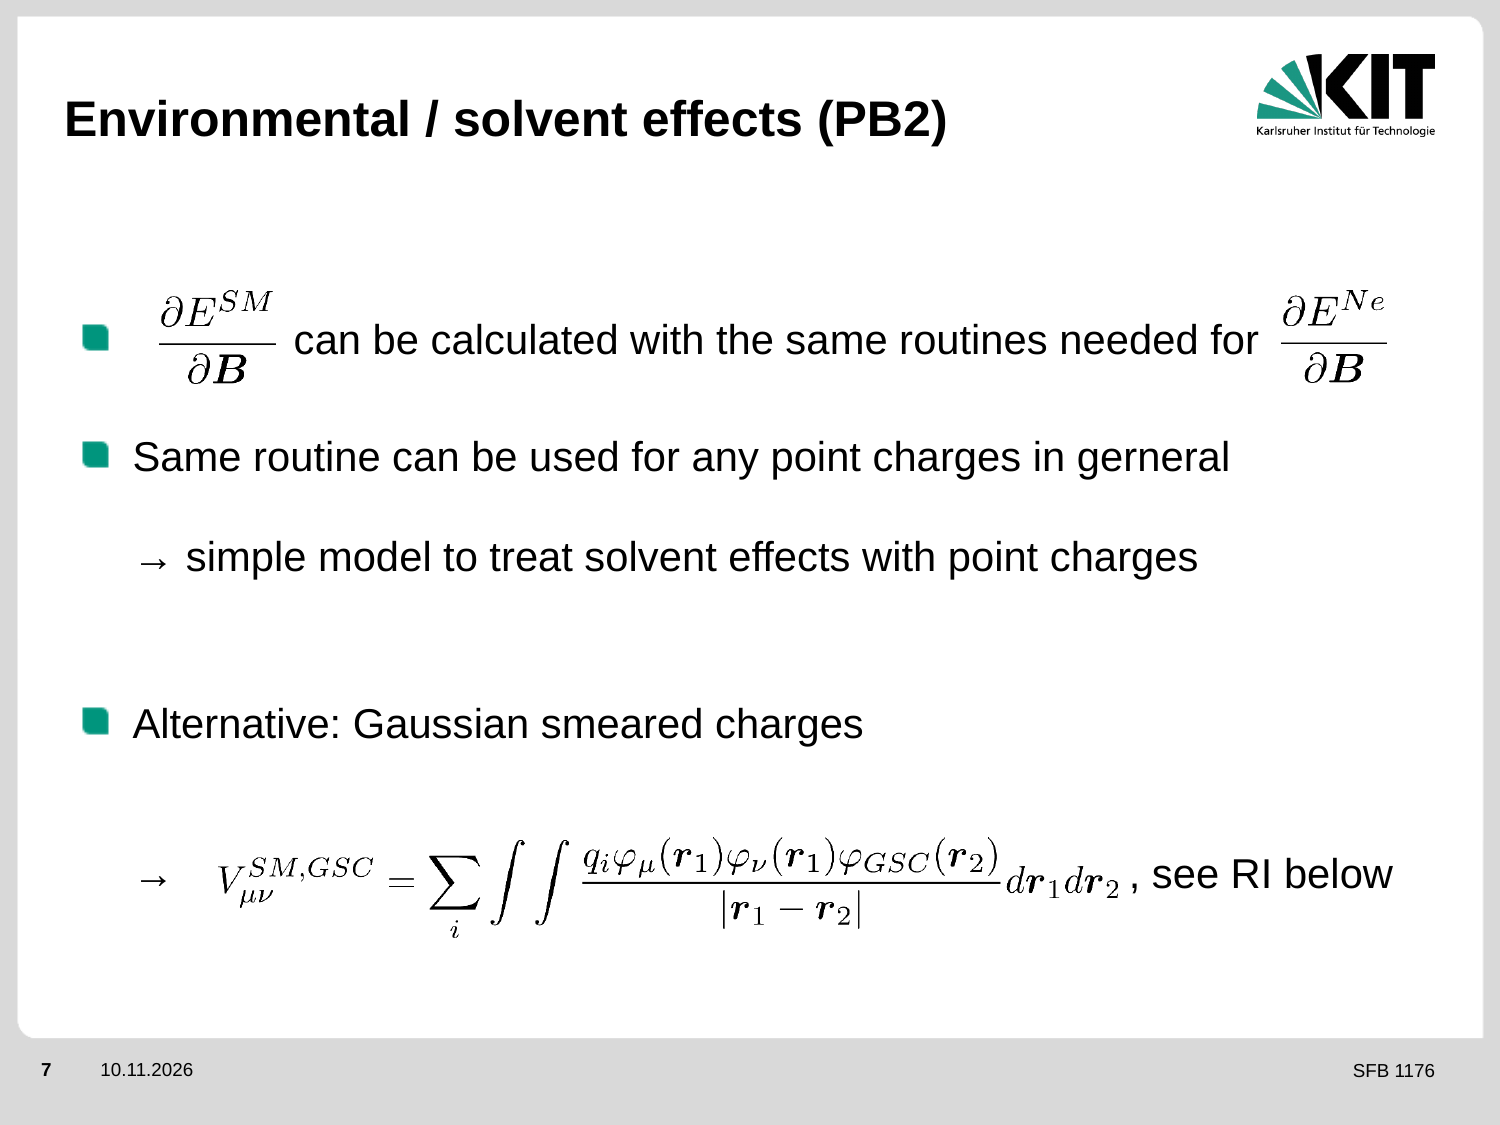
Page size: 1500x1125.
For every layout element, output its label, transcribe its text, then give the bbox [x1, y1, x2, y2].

title Environmental / solvent effects (PB2) [64, 54, 1420, 147]
picture [0, 0, 1500, 1125]
text_box can be calculated with the same routines needed for Same routine can be used for any point charges in gerneral → simple model to treat solvent effects with point charges Alternative: Gaussian smeared charges → , see RI below [81, 196, 1452, 1000]
